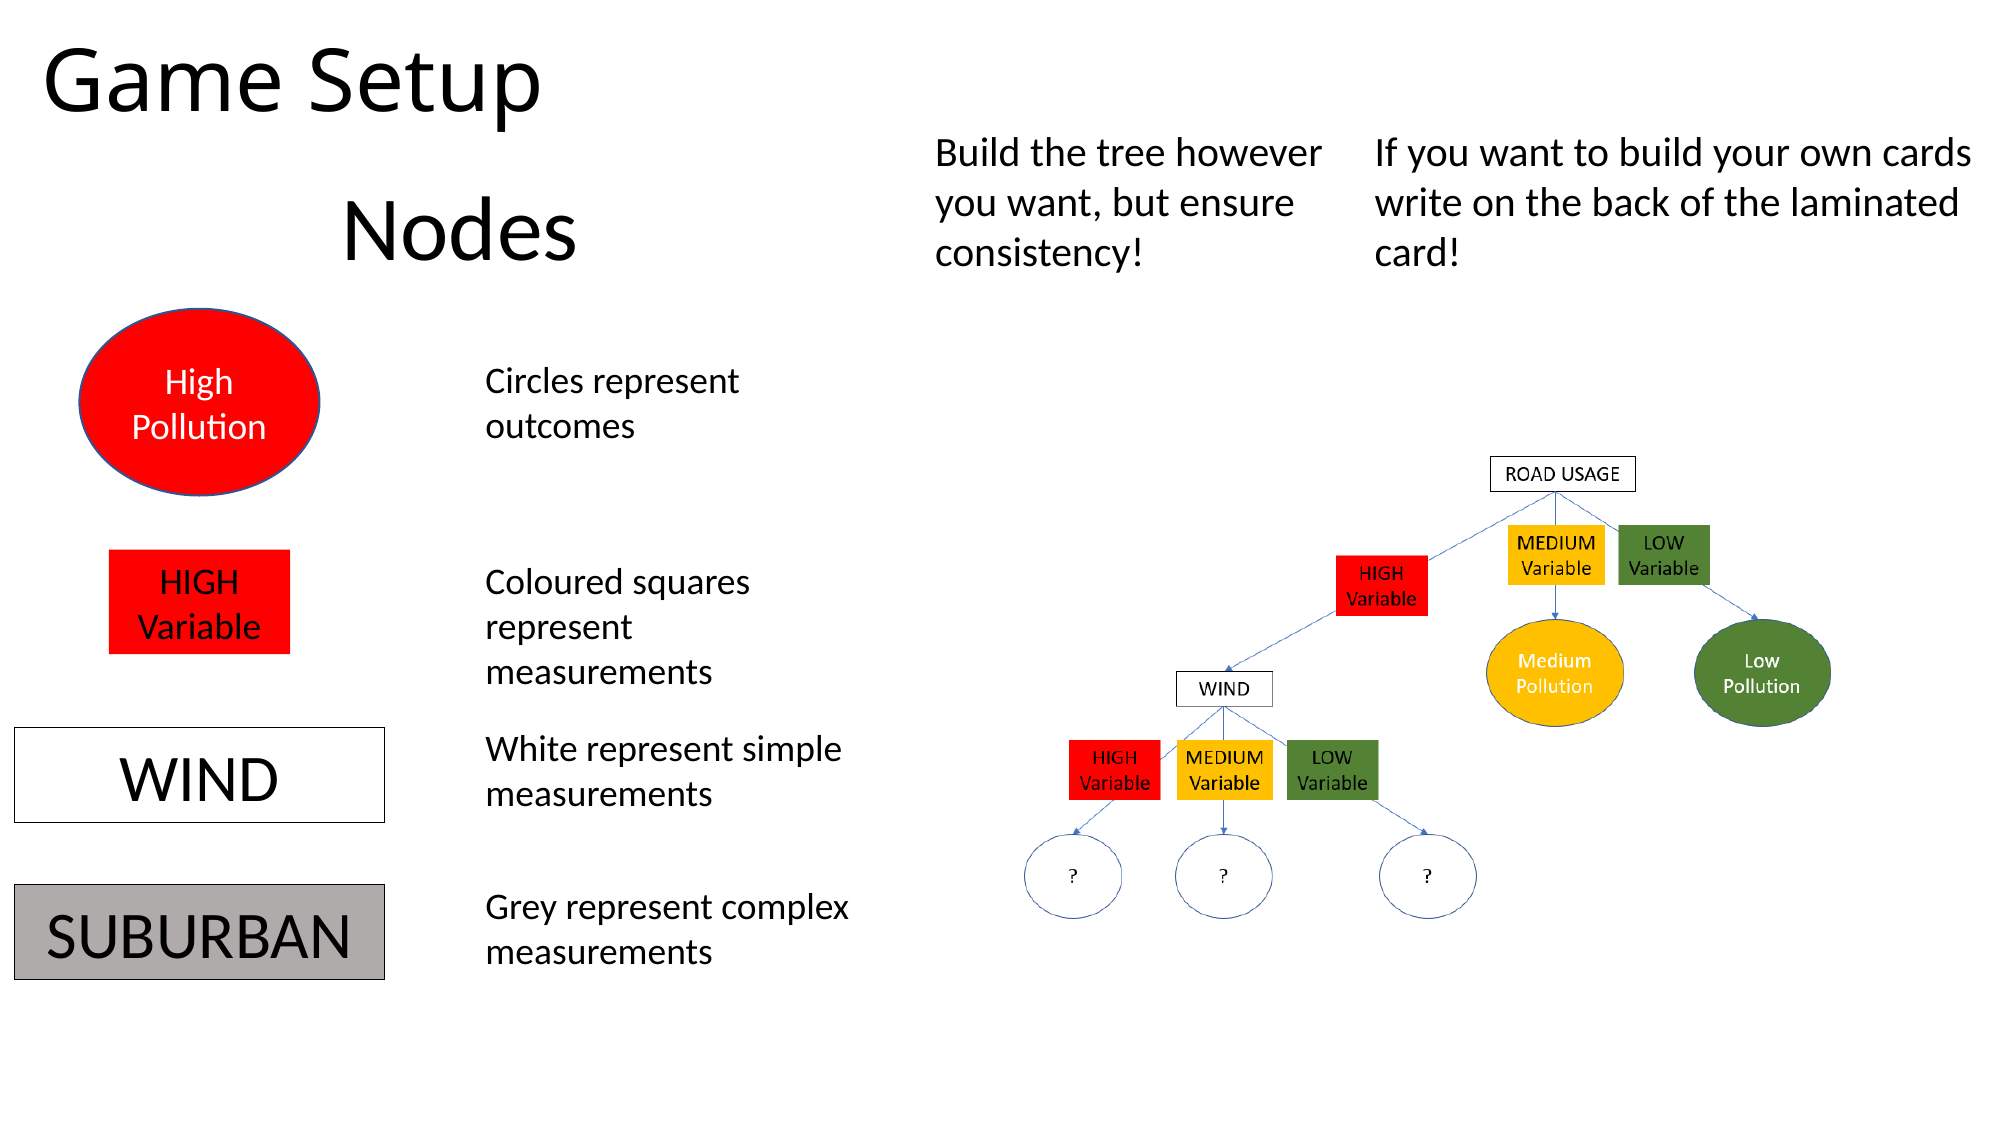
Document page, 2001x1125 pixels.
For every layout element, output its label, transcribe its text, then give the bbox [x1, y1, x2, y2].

title Game Setup [26, 28, 1752, 138]
text_box Coloured squares represent measurements [470, 549, 873, 700]
text_box HIGH Variable [108, 549, 291, 655]
text_box Circles represent outcomes [470, 349, 873, 454]
text_box SUBURBAN [14, 884, 385, 980]
picture [999, 443, 1897, 959]
text_box Nodes [144, 161, 797, 287]
text_box Build the tree however you want, but ensure consistency! [920, 117, 1359, 333]
text_box If you want to build your own cards write on the back of the laminated card! [1359, 117, 1990, 333]
text_box Grey represent complex measurements [470, 874, 873, 980]
text_box White represent simple measurements [470, 716, 873, 822]
text_box High Pollution [78, 307, 321, 497]
text_box WIND [14, 727, 385, 823]
